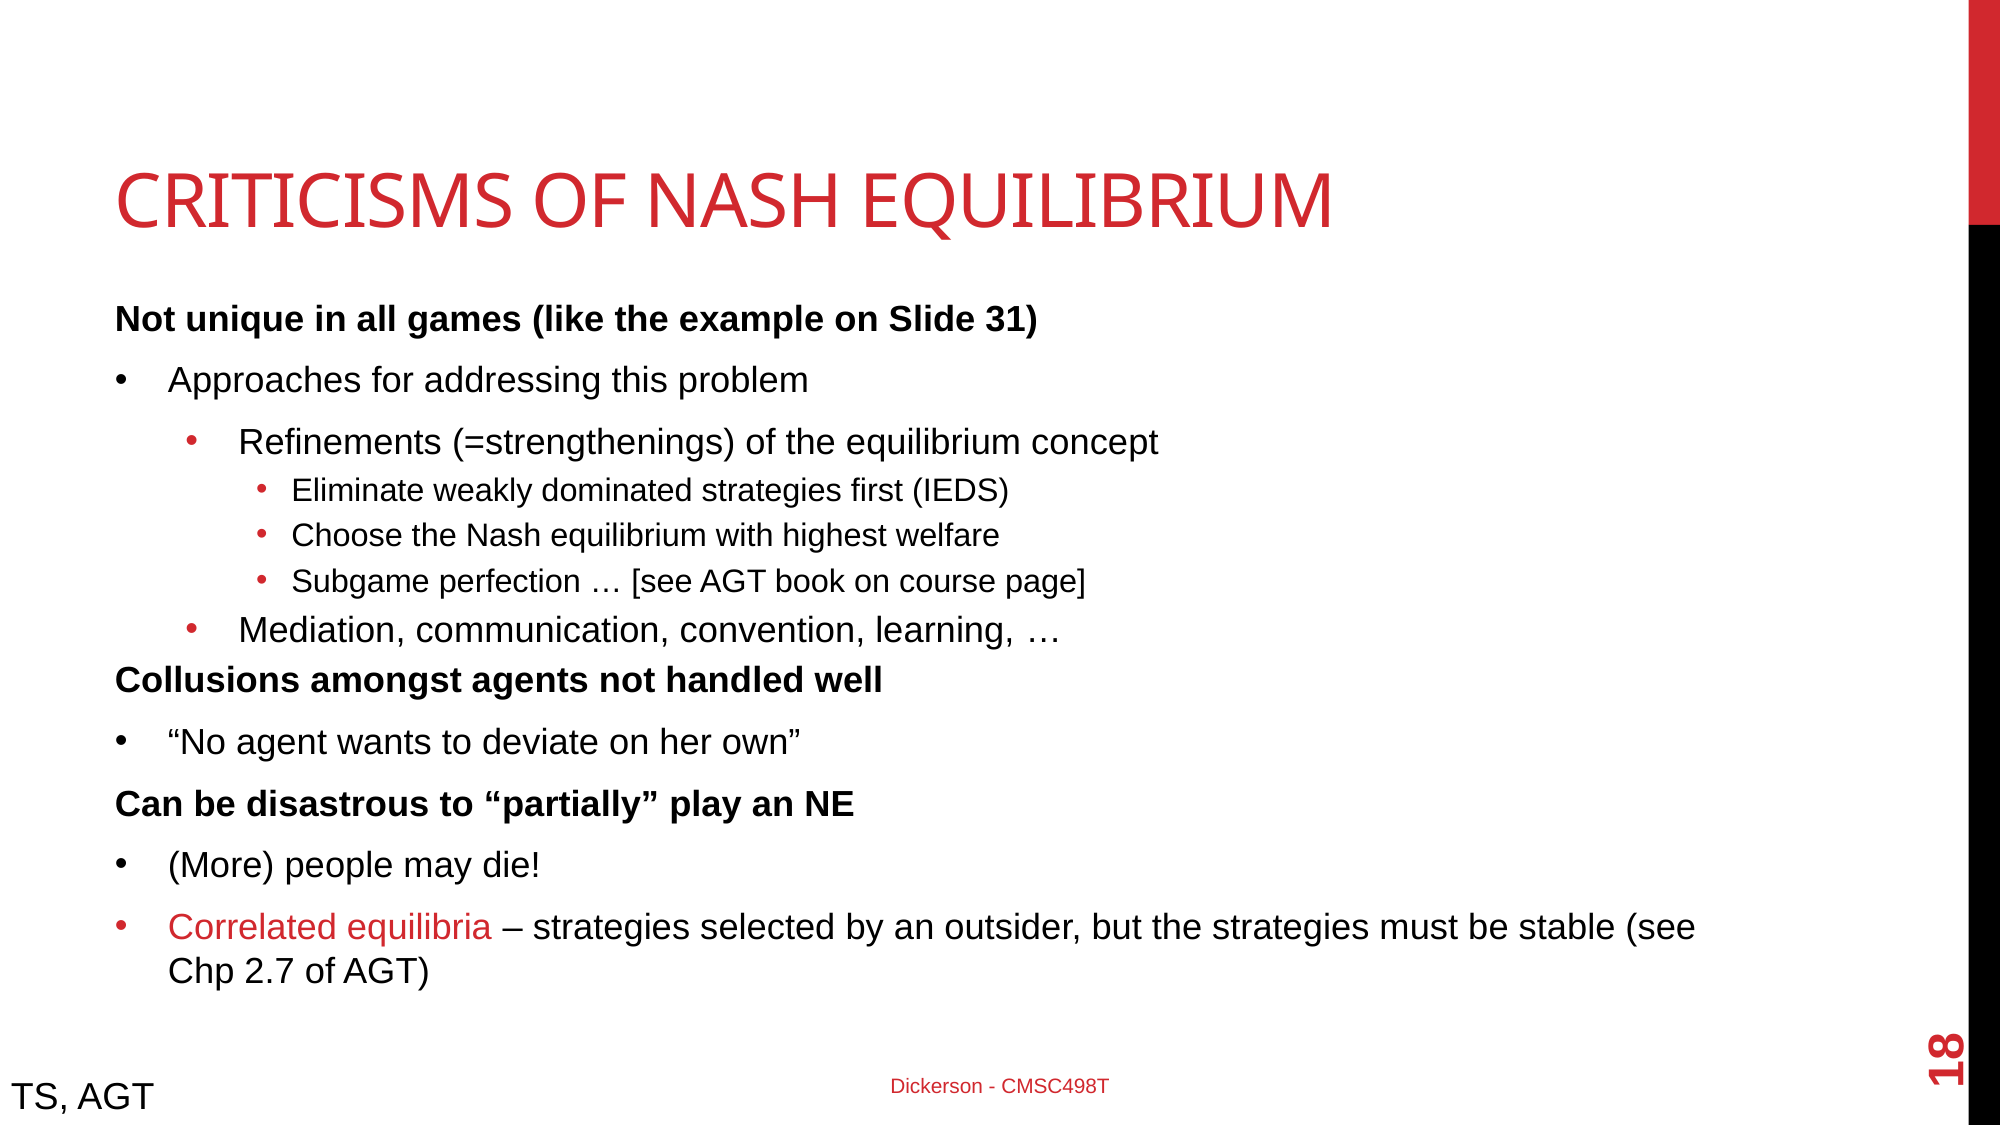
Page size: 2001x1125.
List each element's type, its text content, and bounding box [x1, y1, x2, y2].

footer Dickerson - CMSC498T [624, 1065, 1375, 1112]
list Not unique in all games (like the example on Slide 31) Approaches for addressing this problem Refinements (=strengthenings) of the equilibrium concept Eliminate weakly dominated strategies first (IEDS) Choose the Nash equilibrium with highest welfare Subgame perfection … [see AGT book on course page] Mediation, communication, convention, learning, … Collusions amongst agents not handled well “No agent wants to deviate on her own” Can be disastrous to “partially” play an NE (More) people may die! Correlated equilibria – strategies selected by an outsider, but the strategies must be stable (see Chp 2.7 of AGT) [99, 287, 1767, 1005]
slide_number 18 [1903, 887, 1984, 1104]
text_box TS, AGT [0, 1064, 204, 1125]
title Criticisms of Nash equilibrium [99, 25, 1367, 250]
